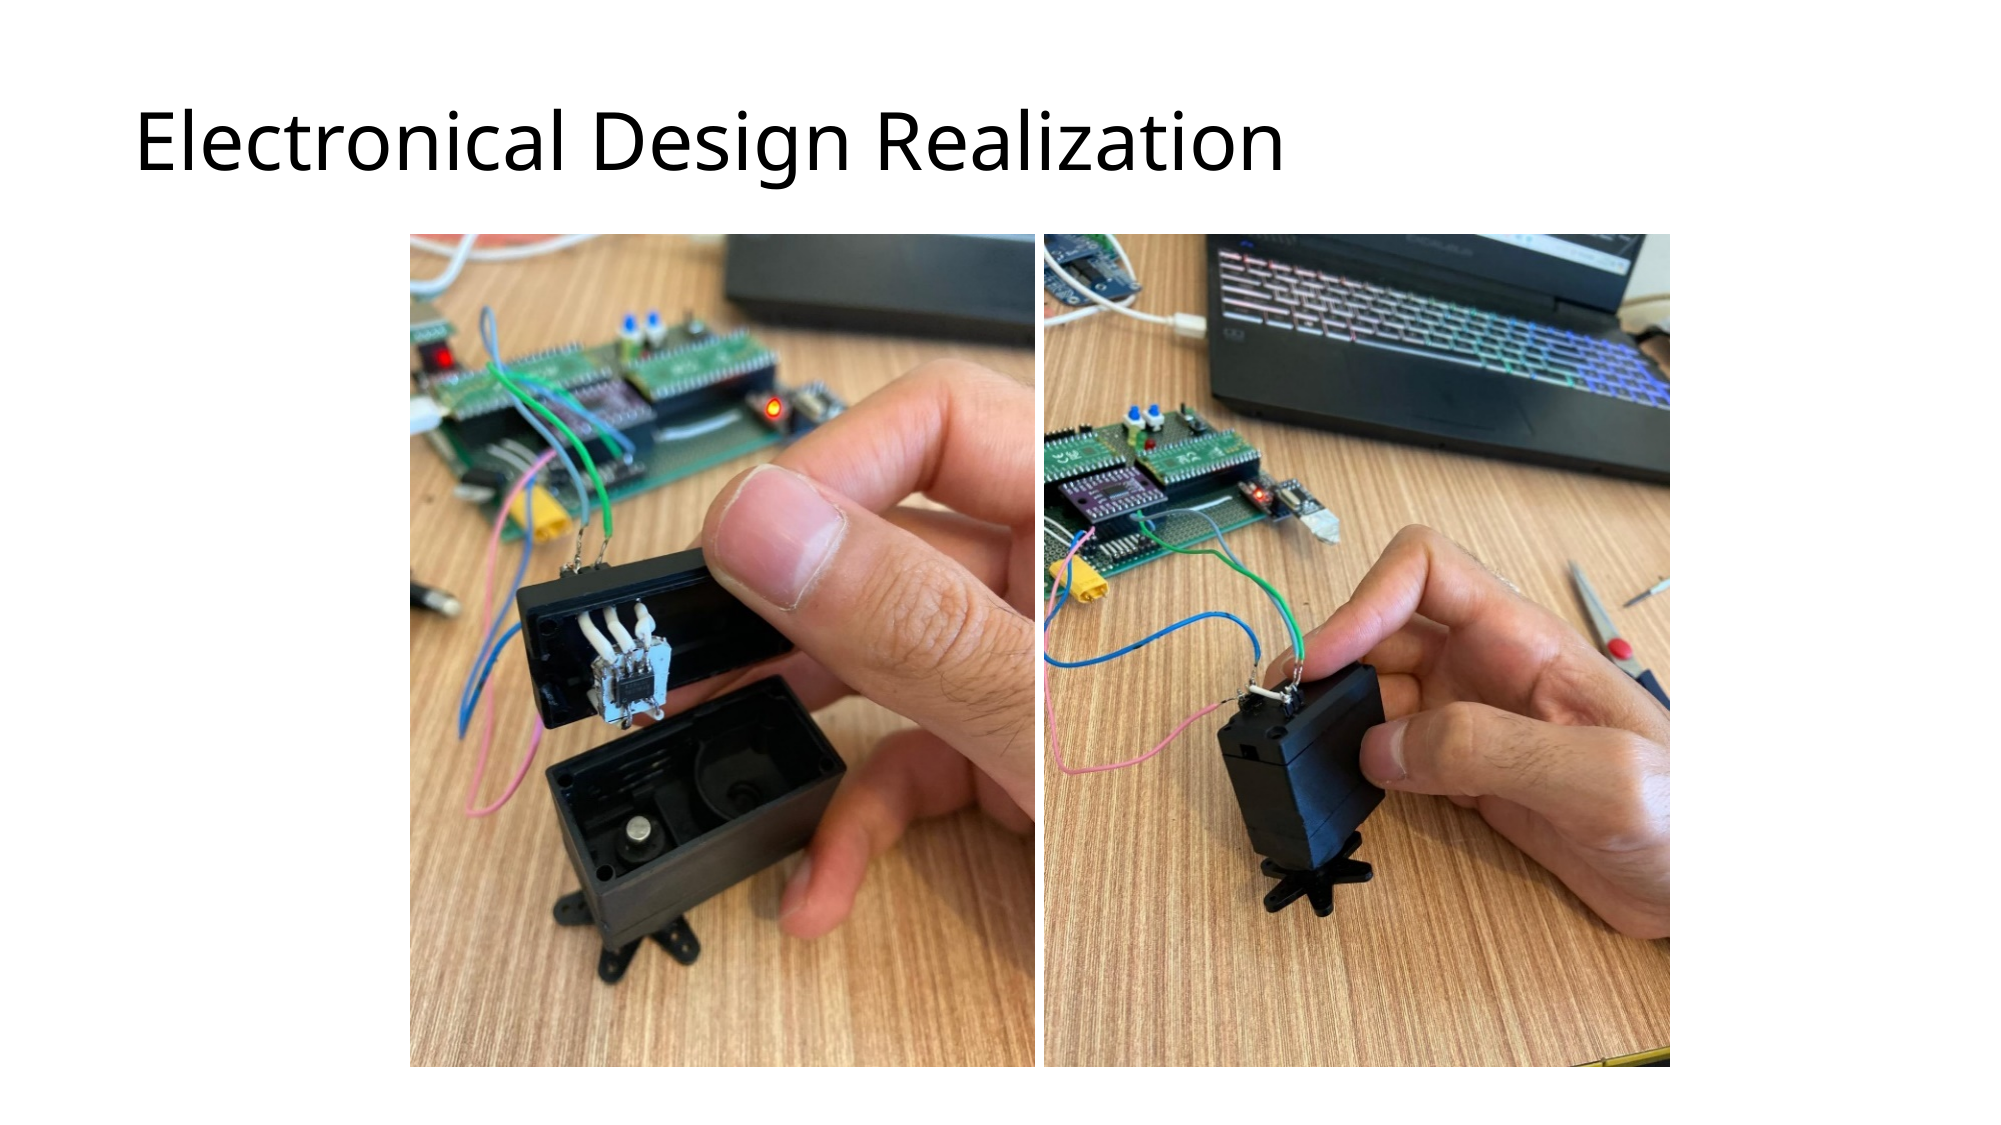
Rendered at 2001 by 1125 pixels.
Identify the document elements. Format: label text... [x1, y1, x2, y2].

picture [410, 233, 1036, 1068]
title Electronical Design Realization [118, 83, 1374, 206]
picture [1044, 233, 1670, 1068]
